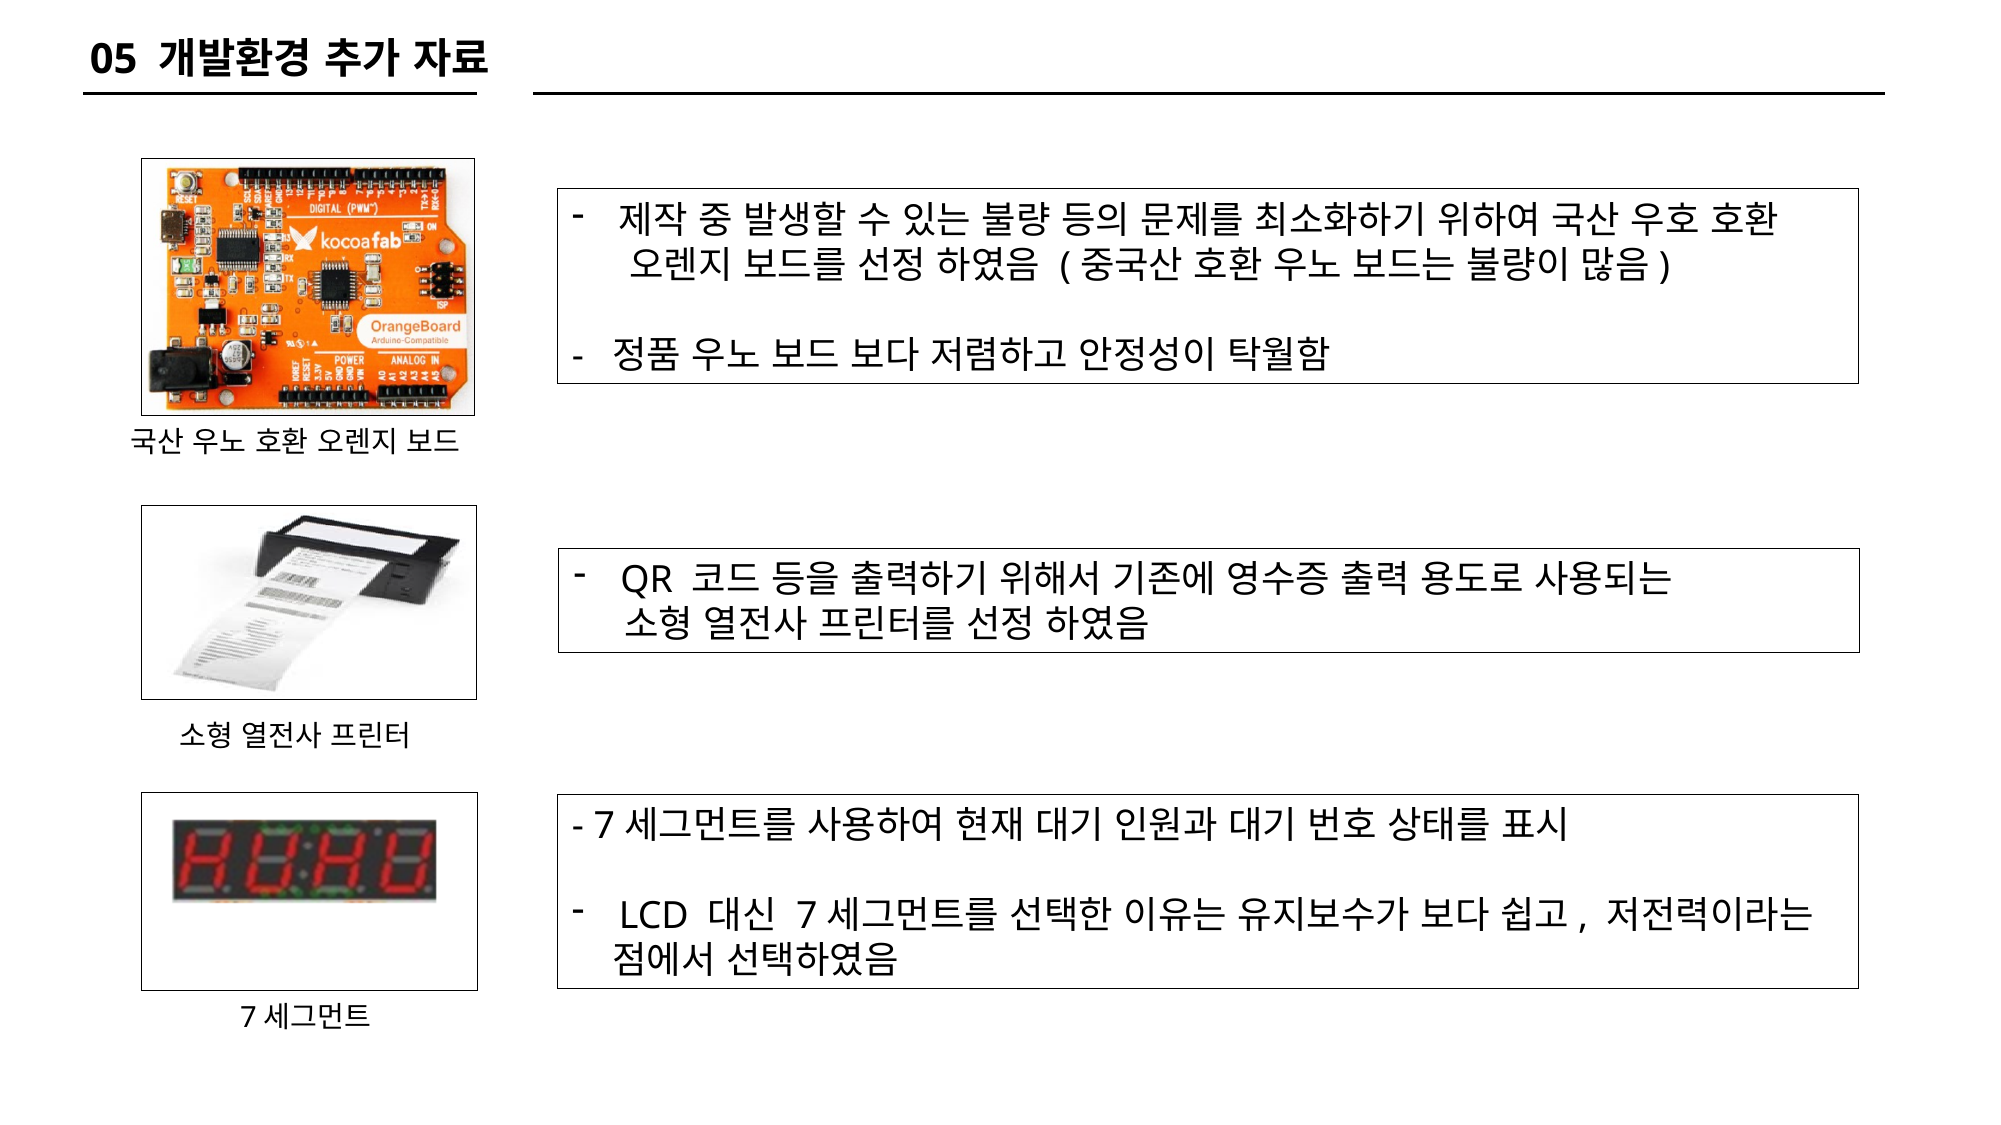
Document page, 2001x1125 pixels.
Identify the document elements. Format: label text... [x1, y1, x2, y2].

text_box 소형 열전사 프린터 [164, 709, 475, 760]
text_box 제작 중 발생할 수 있는 불량 등의 문제를 최소화하기 위하여 국산 우호 호환 오렌지 보드를 선정 하였음 (중국산 호환 우노 보드는 불량이 많음) - 정품 우노 보드 보다 저렴하고 안정성이 탁월함 [557, 188, 1859, 384]
picture [141, 792, 478, 991]
text_box 7세그먼트 [225, 991, 392, 1041]
text_box 05 개발환경 추가 자료 [74, 24, 569, 89]
picture [141, 505, 477, 700]
text_box QR 코드 등을 출력하기 위해서 기존에 영수증 출력 용도로 사용되는 소형 열전사 프린터를 선정 하였음 [558, 548, 1860, 653]
text_box 국산 우노 호환 오렌지 보드 [115, 415, 516, 466]
text_box - 7세그먼트를 사용하여 현재 대기 인원과 대기 번호 상태를 표시 LCD 대신 7세그먼트를 선택한 이유는 유지보수가 보다 쉽고, 저전력이라는 점에서 선택하였음 [557, 794, 1859, 989]
picture [141, 157, 475, 416]
